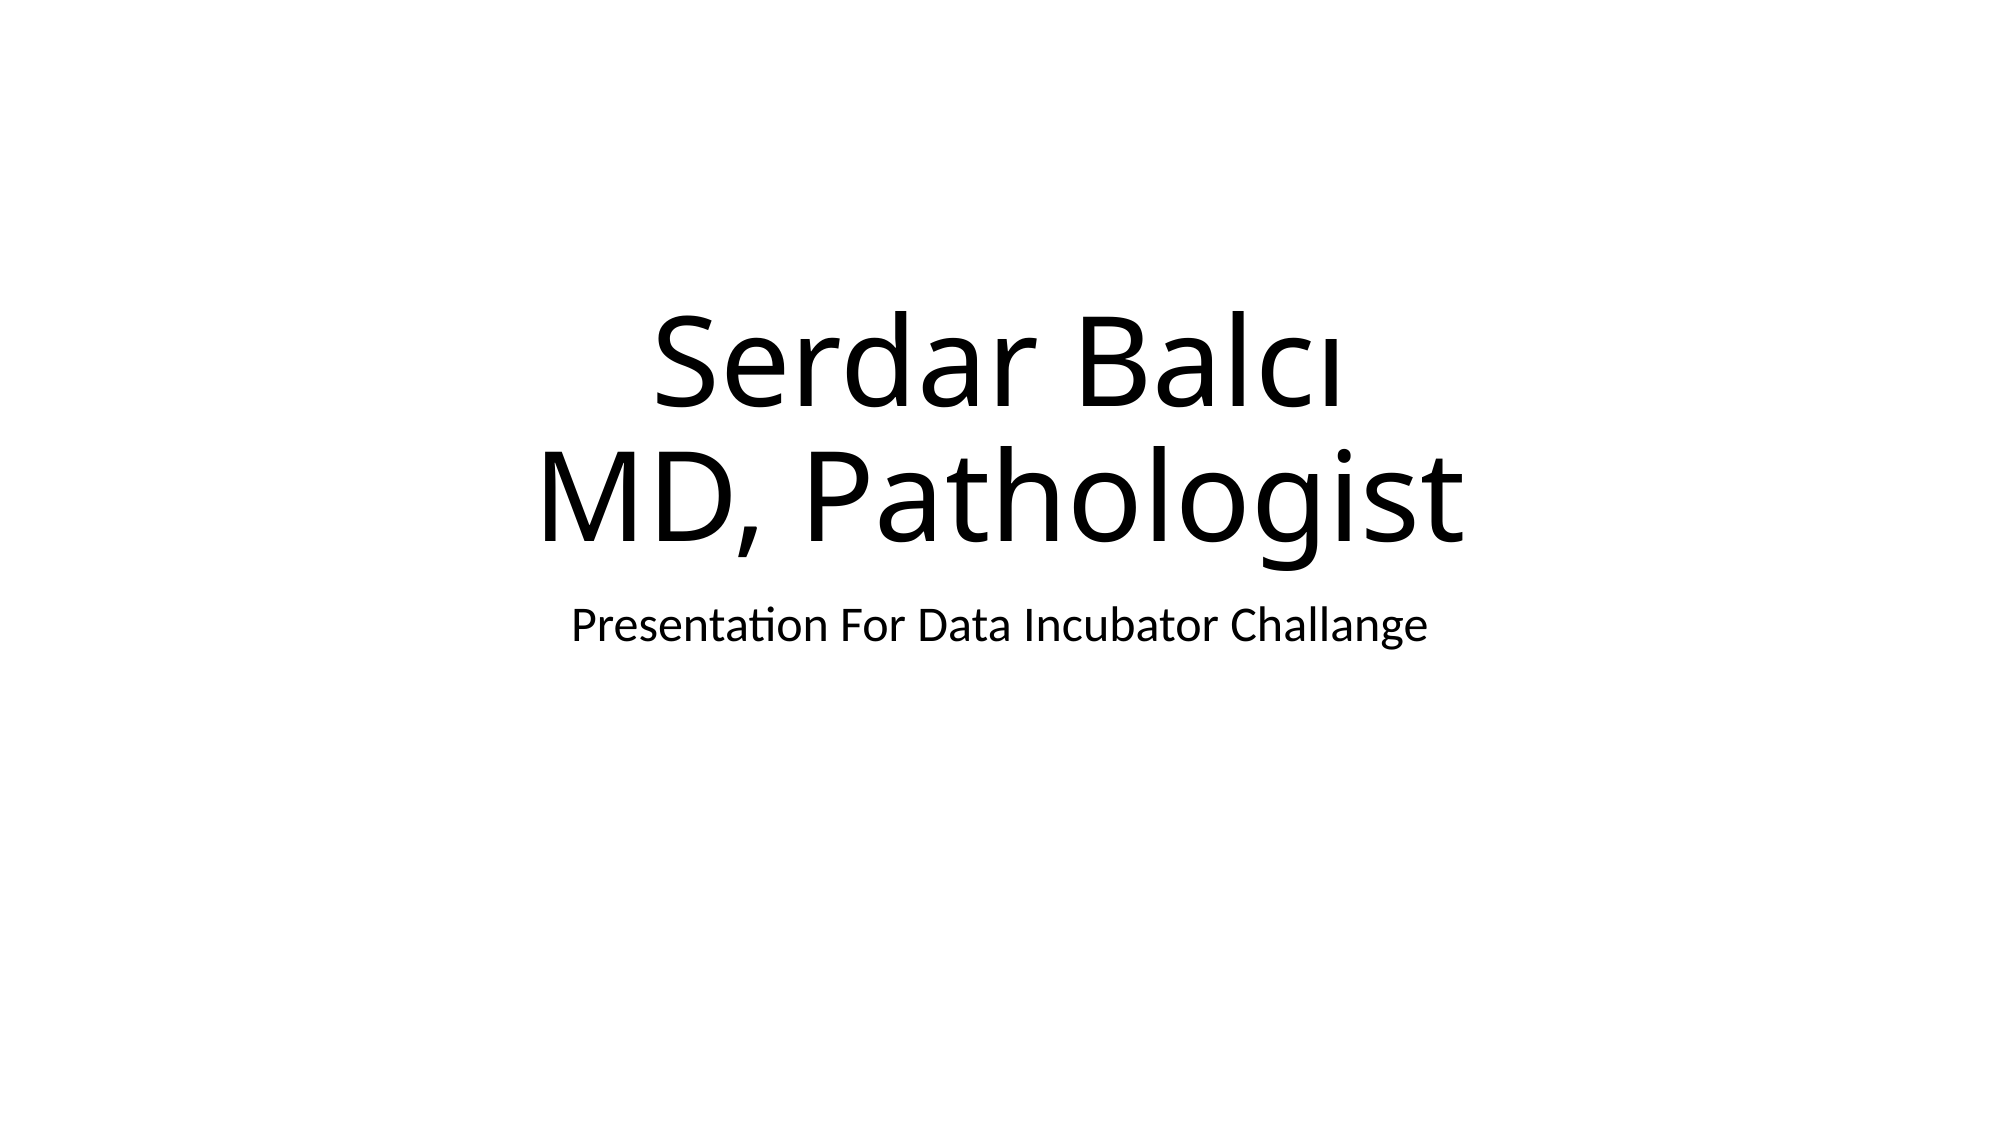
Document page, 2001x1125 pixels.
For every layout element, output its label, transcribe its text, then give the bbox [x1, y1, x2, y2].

title Serdar Balcı MD, Pathologist [249, 184, 1750, 576]
subtitle Presentation For Data Incubator Challange [249, 590, 1750, 863]
